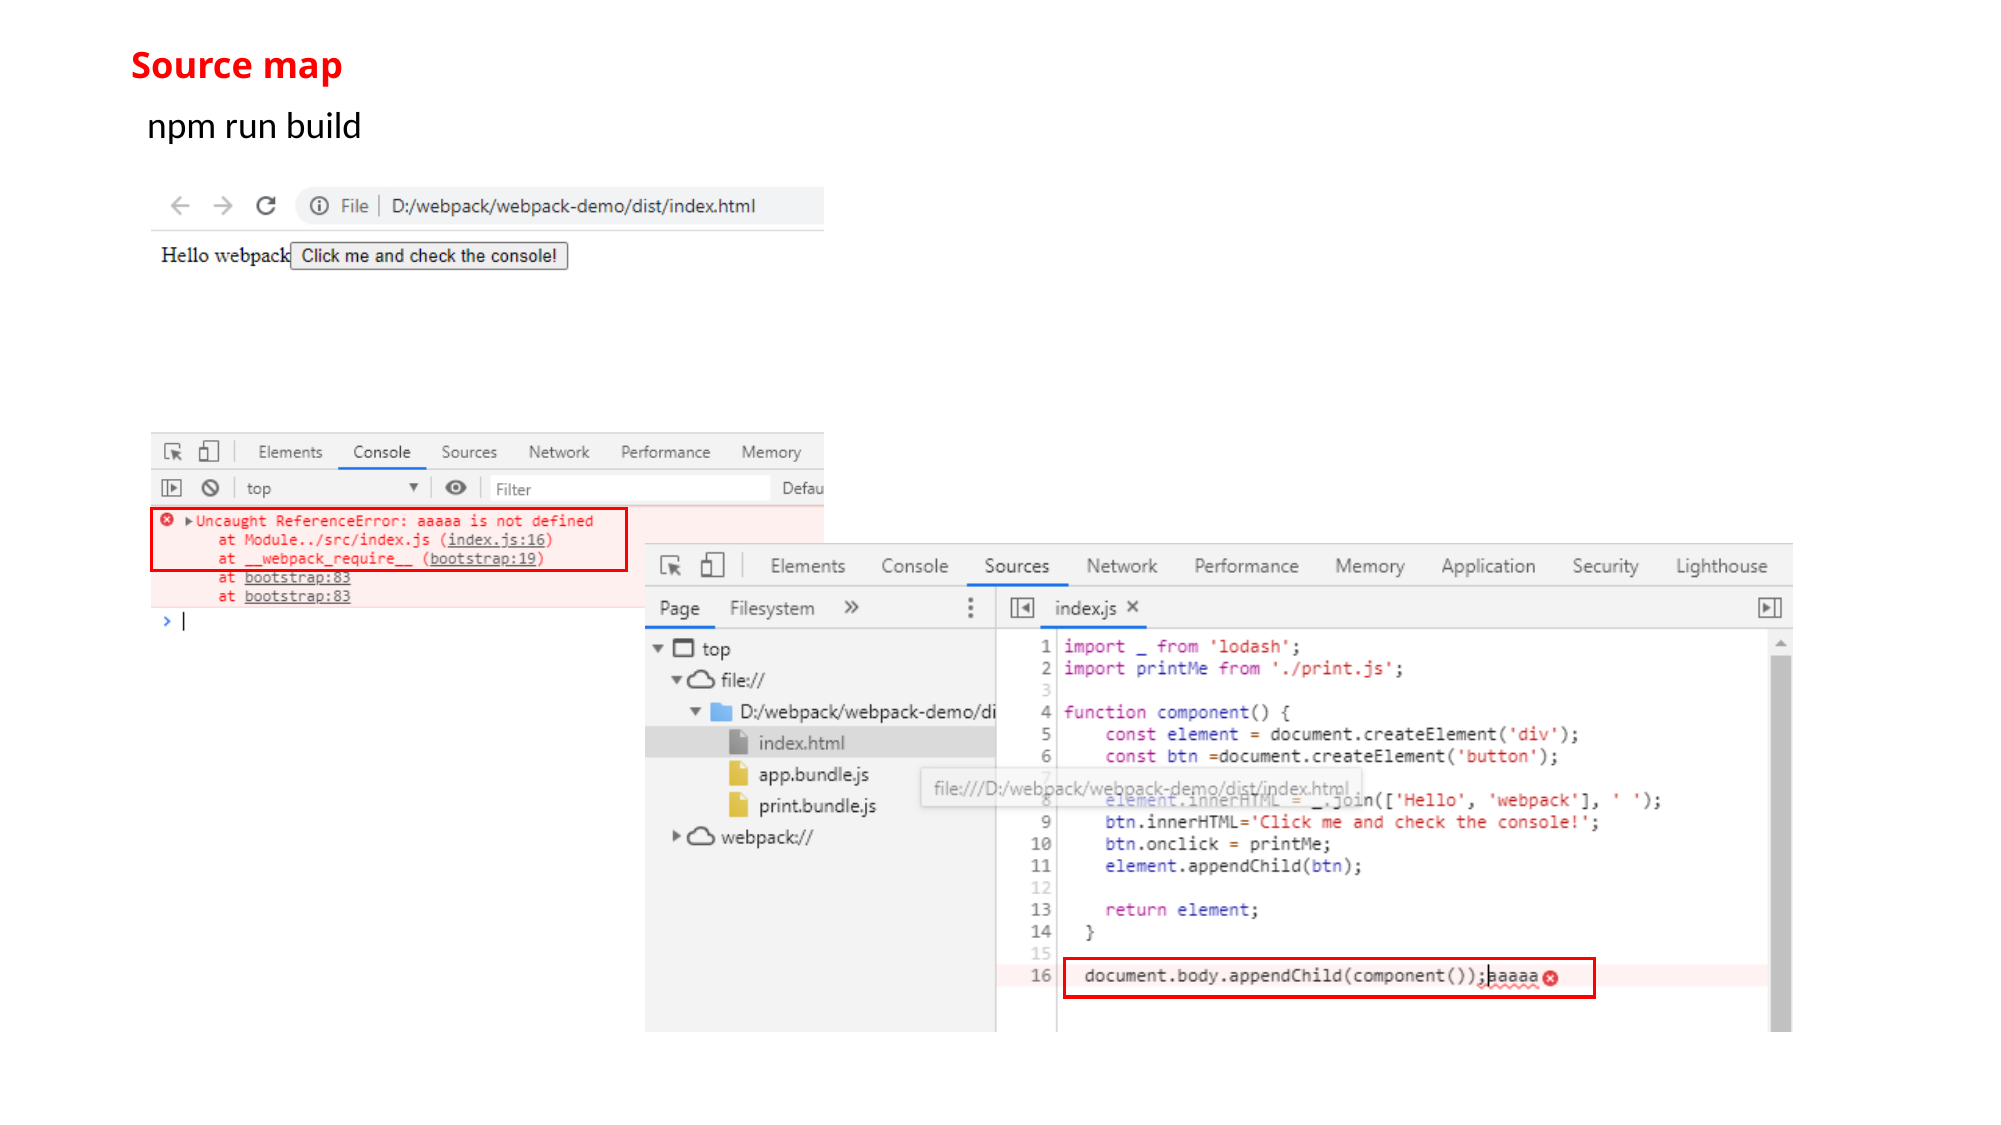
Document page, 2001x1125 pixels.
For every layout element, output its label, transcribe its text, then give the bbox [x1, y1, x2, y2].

text_box Source map [116, 39, 674, 95]
text_box npm run build [132, 94, 1924, 154]
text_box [151, 183, 824, 651]
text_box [645, 543, 1793, 1032]
